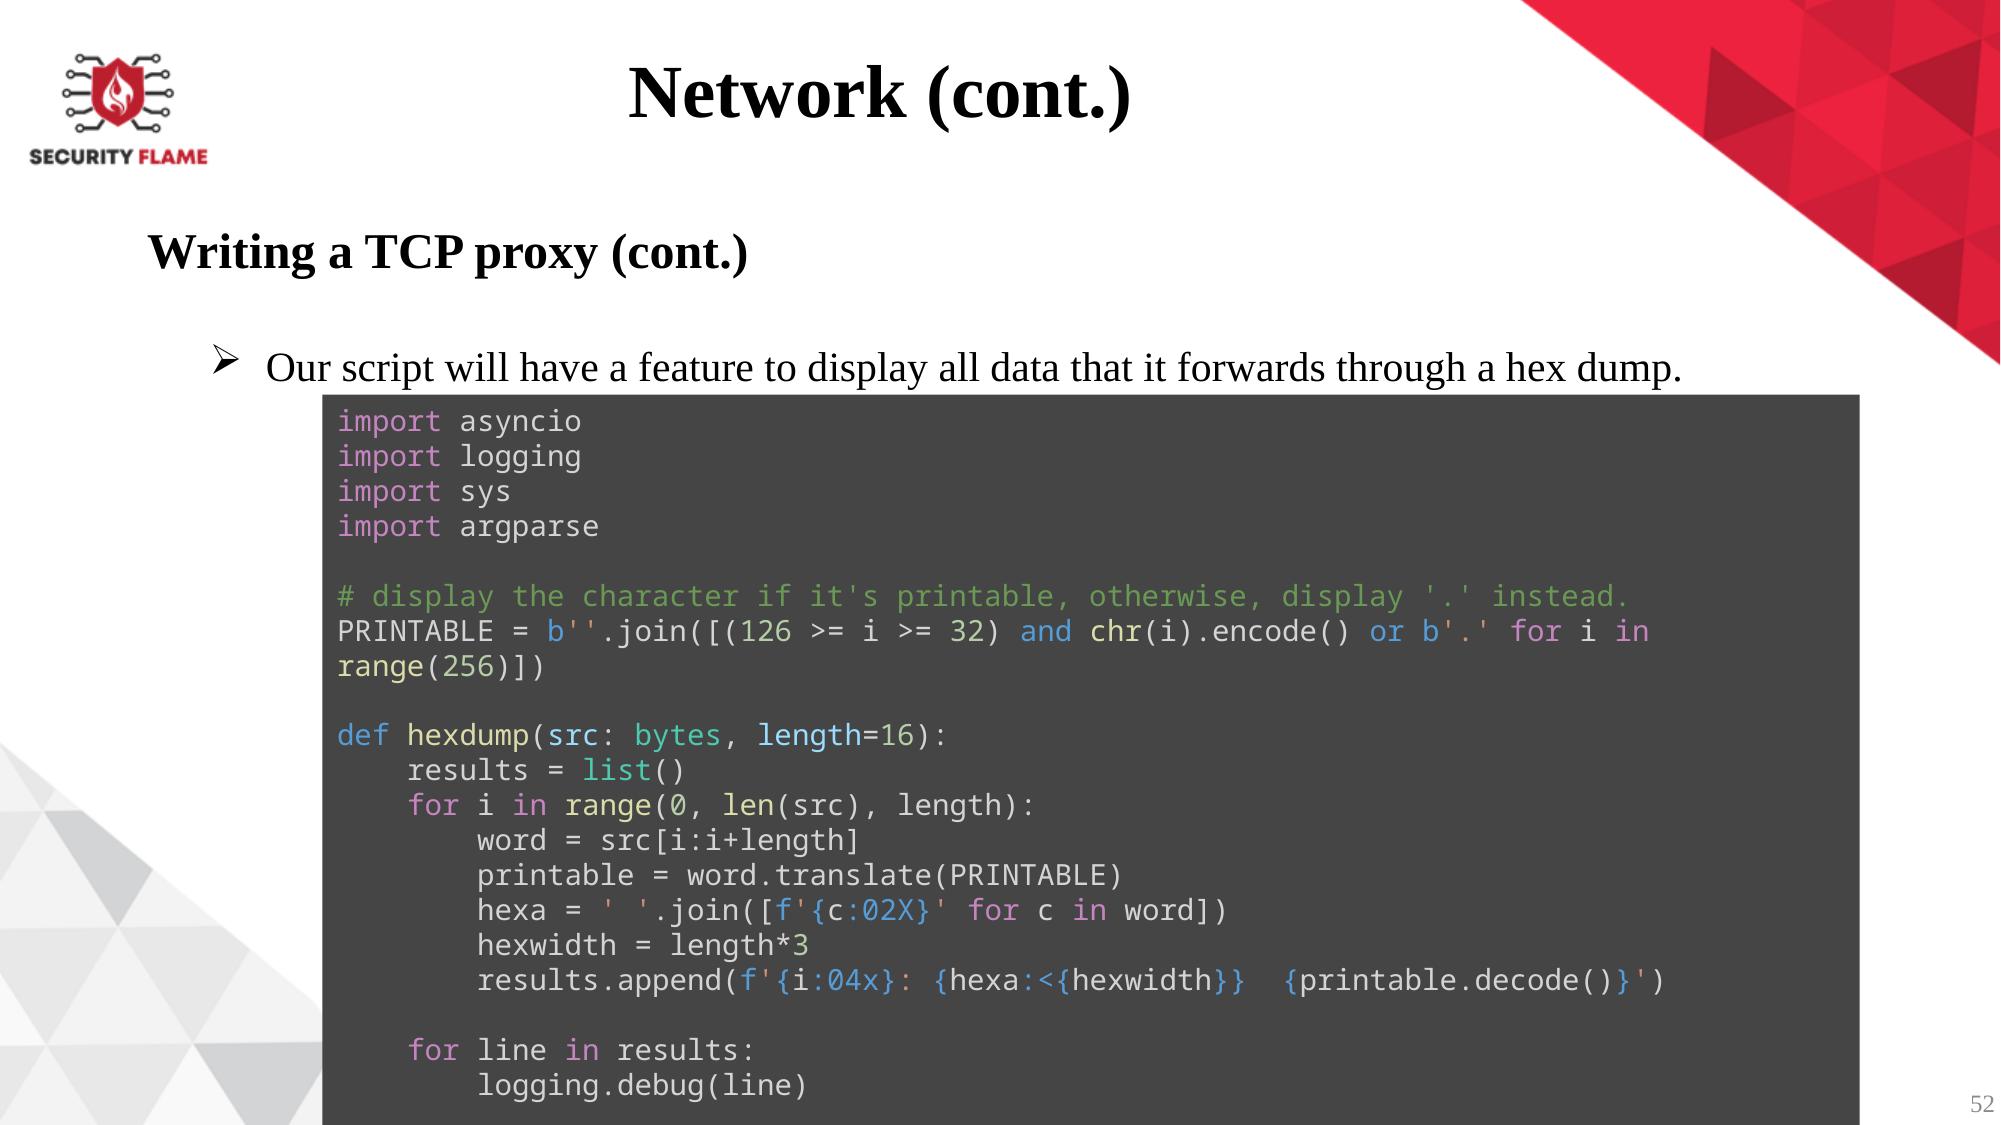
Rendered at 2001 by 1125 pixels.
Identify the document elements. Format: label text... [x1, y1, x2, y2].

picture [0, 0, 2001, 1125]
text_box import asyncio import logging import sys import argparse # display the character if it's printable, otherwise, display '.' instead. PRINTABLE = b''.join([(126 >= i >= 32) and chr(i).encode() or b'.' for i in range(256)]) def hexdump(src: bytes, length=16): results = list() for i in range(0, len(src), length): word = src[i:i+length] printable = word.translate(PRINTABLE) hexa = ' '.join([f'{c:02X}' for c in word]) hexwidth = length*3 results.append(f'{i:04x}: {hexa:<{hexwidth}} {printable.decode()}') for line in results: logging.debug(line) ... [322, 394, 1860, 1125]
text_box Writing a TCP proxy (cont.) [132, 210, 1834, 286]
text_box Network (cont.) [613, 35, 1185, 140]
text_box Our script will have a feature to display all data that it forwards through a hex dump. [194, 307, 1869, 398]
slide_number 52 [1908, 1072, 2000, 1125]
